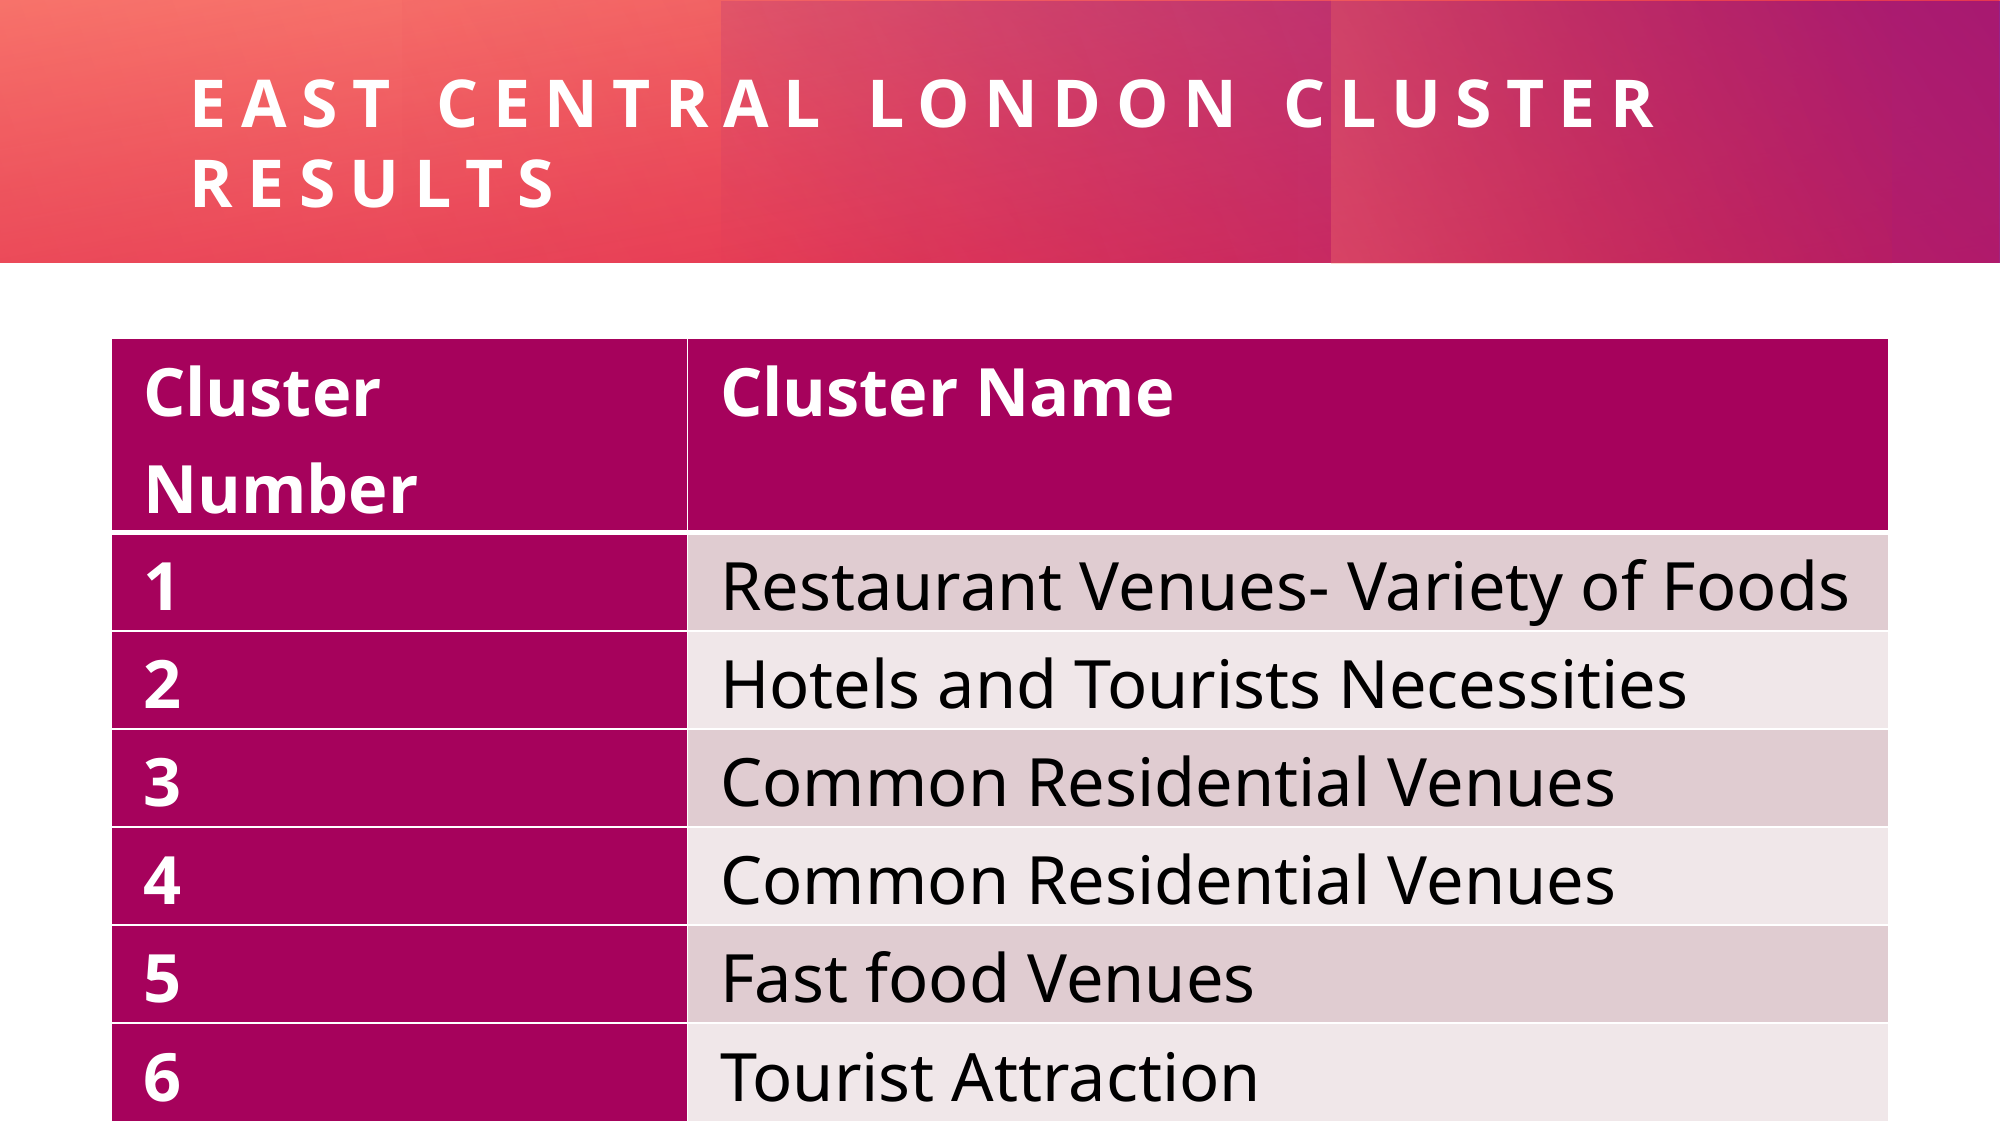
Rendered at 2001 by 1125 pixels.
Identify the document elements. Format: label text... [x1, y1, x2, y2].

table_cell 6 [112, 1024, 687, 1121]
title East Central London Cluster Results [189, 61, 1892, 221]
table_cell 5 [112, 926, 687, 1022]
table_header Cluster Name [688, 339, 1888, 530]
text_box [0, 264, 2000, 1125]
table_cell Tourist Attraction [688, 1024, 1888, 1121]
table_cell 3 [112, 730, 687, 826]
table_cell Common Residential Venues [688, 828, 1888, 924]
table_cell Hotels and Tourists Necessities [688, 632, 1888, 728]
table_cell 4 [112, 828, 687, 924]
text_box [0, 0, 1299, 264]
table_header Cluster Number [112, 339, 687, 530]
text_box [1299, 0, 1999, 264]
table_cell 1 [112, 535, 687, 630]
table_cell 2 [112, 632, 687, 728]
table_cell Restaurant Venues- Variety of Foods [688, 535, 1888, 630]
table_cell Fast food Venues [688, 926, 1888, 1022]
table_cell Common Residential Venues [688, 730, 1888, 826]
